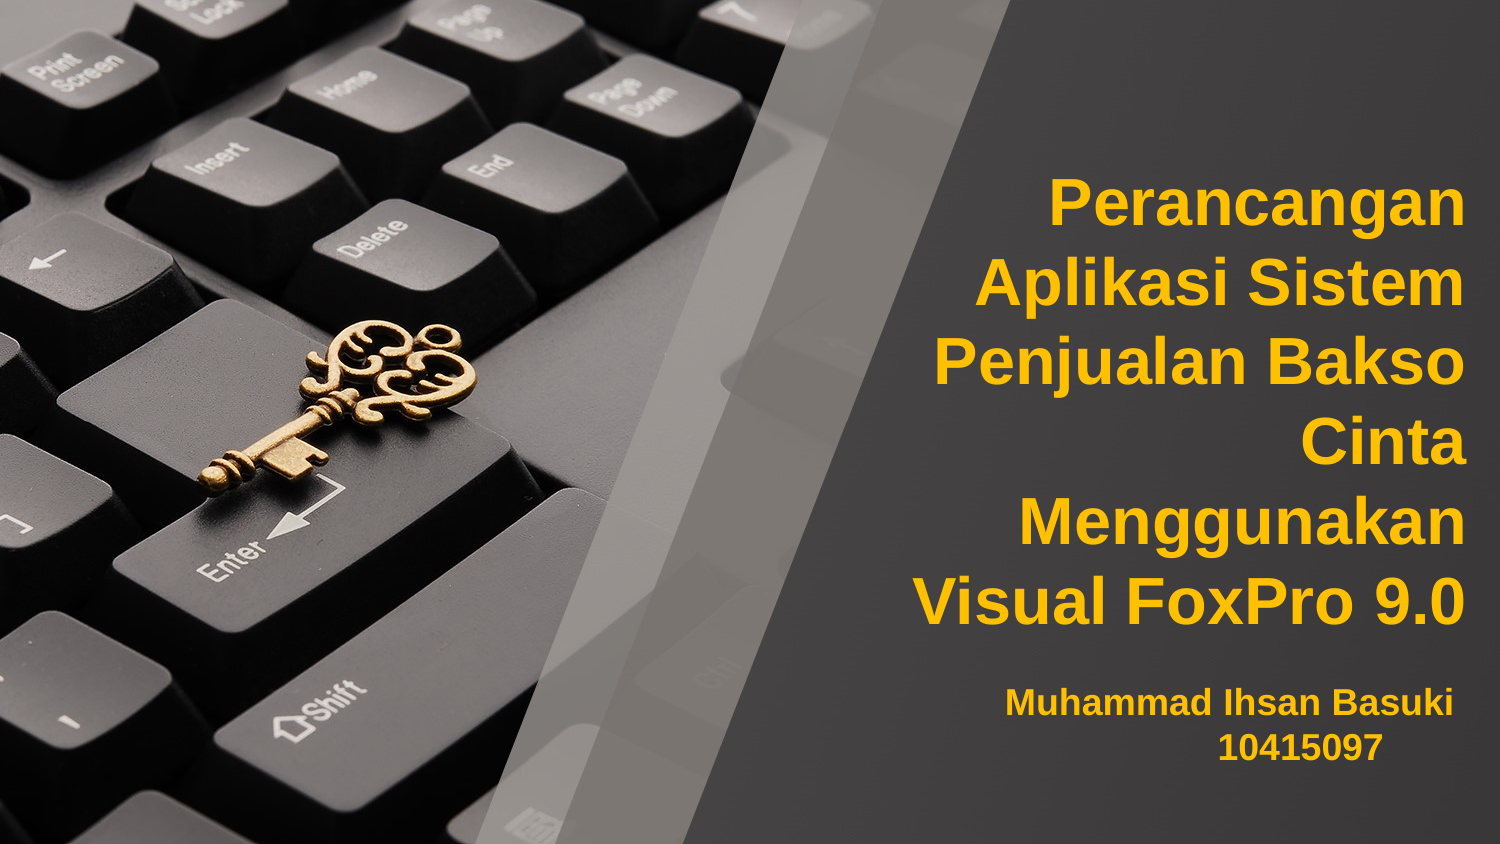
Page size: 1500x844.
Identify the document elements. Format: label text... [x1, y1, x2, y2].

list Muhammad Ihsan Basuki 10415097 [831, 681, 1470, 765]
list Perancangan Aplikasi Sistem Penjualan Bakso Cinta Menggunakan Visual FoxPro 9.0 [819, 197, 1482, 599]
picture [0, 0, 1500, 844]
